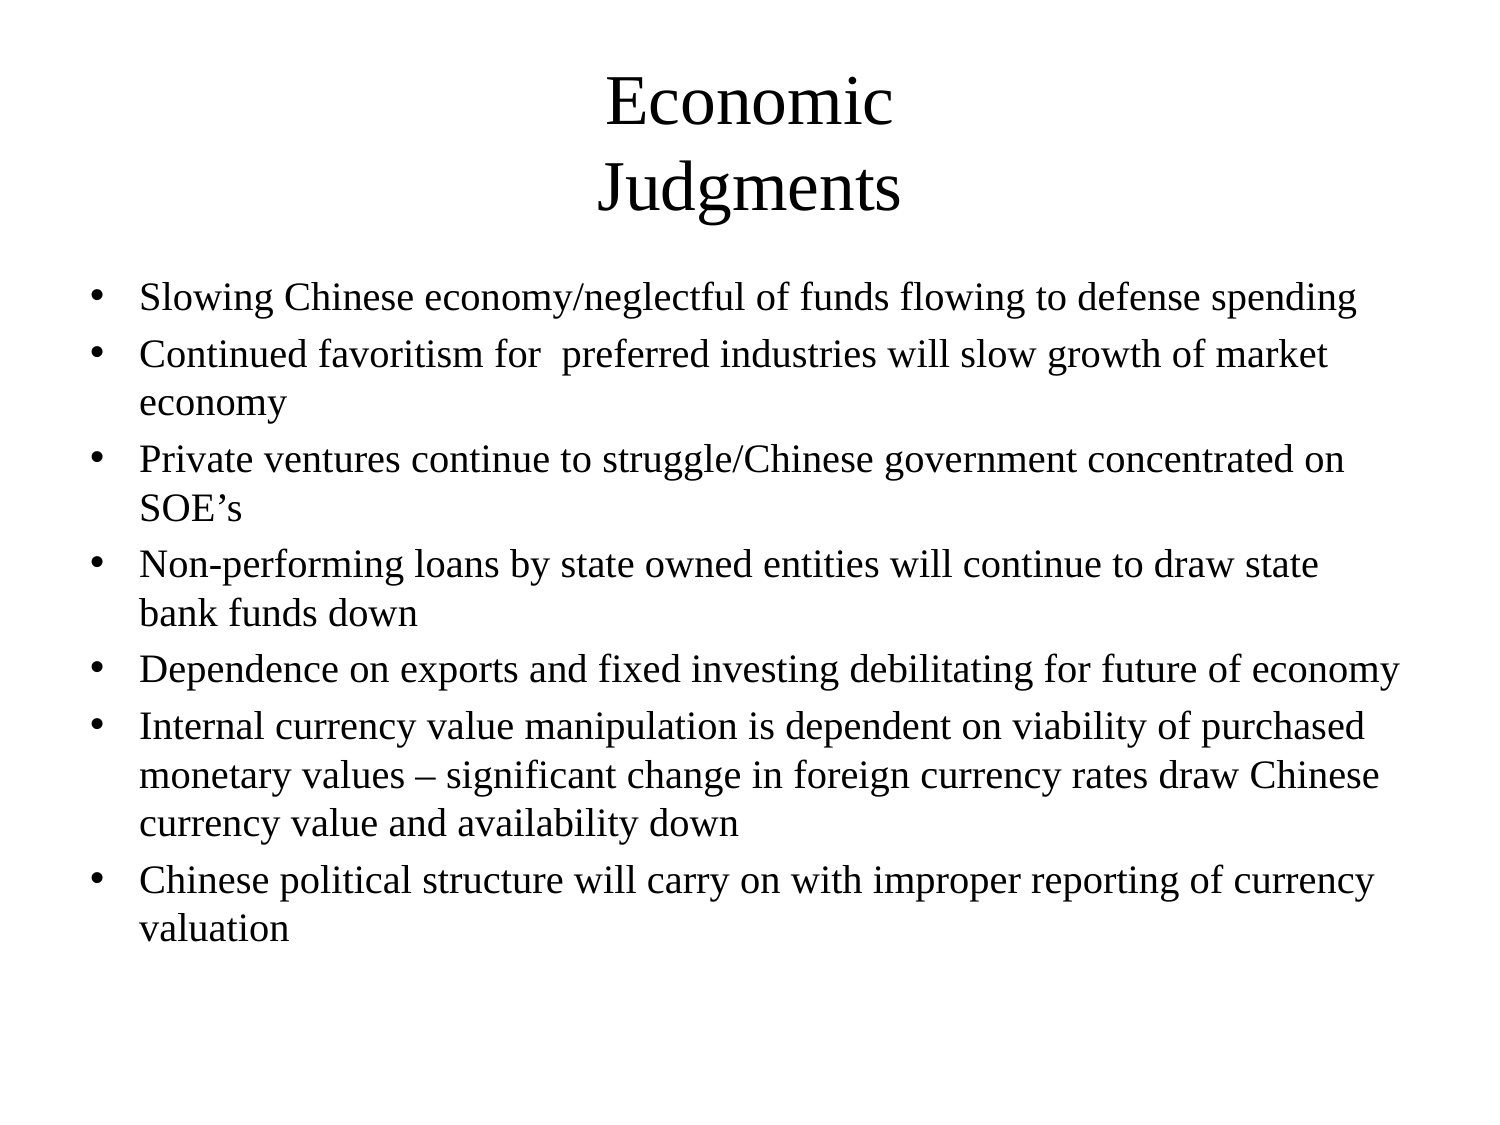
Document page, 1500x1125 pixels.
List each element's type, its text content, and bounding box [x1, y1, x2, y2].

list Slowing Chinese economy/neglectful of funds flowing to defense spending Continued favoritism for preferred industries will slow growth of market economy Private ventures continue to struggle/Chinese government concentrated on SOE’s Non-performing loans by state owned entities will continue to draw state bank funds down Dependence on exports and fixed investing debilitating for future of economy Internal currency value manipulation is dependent on viability of purchased monetary values – significant change in foreign currency rates draw Chinese currency value and availability down Chinese political structure will carry on with improper reporting of currency valuation [75, 262, 1425, 1005]
title Economic Judgments [75, 45, 1425, 233]
